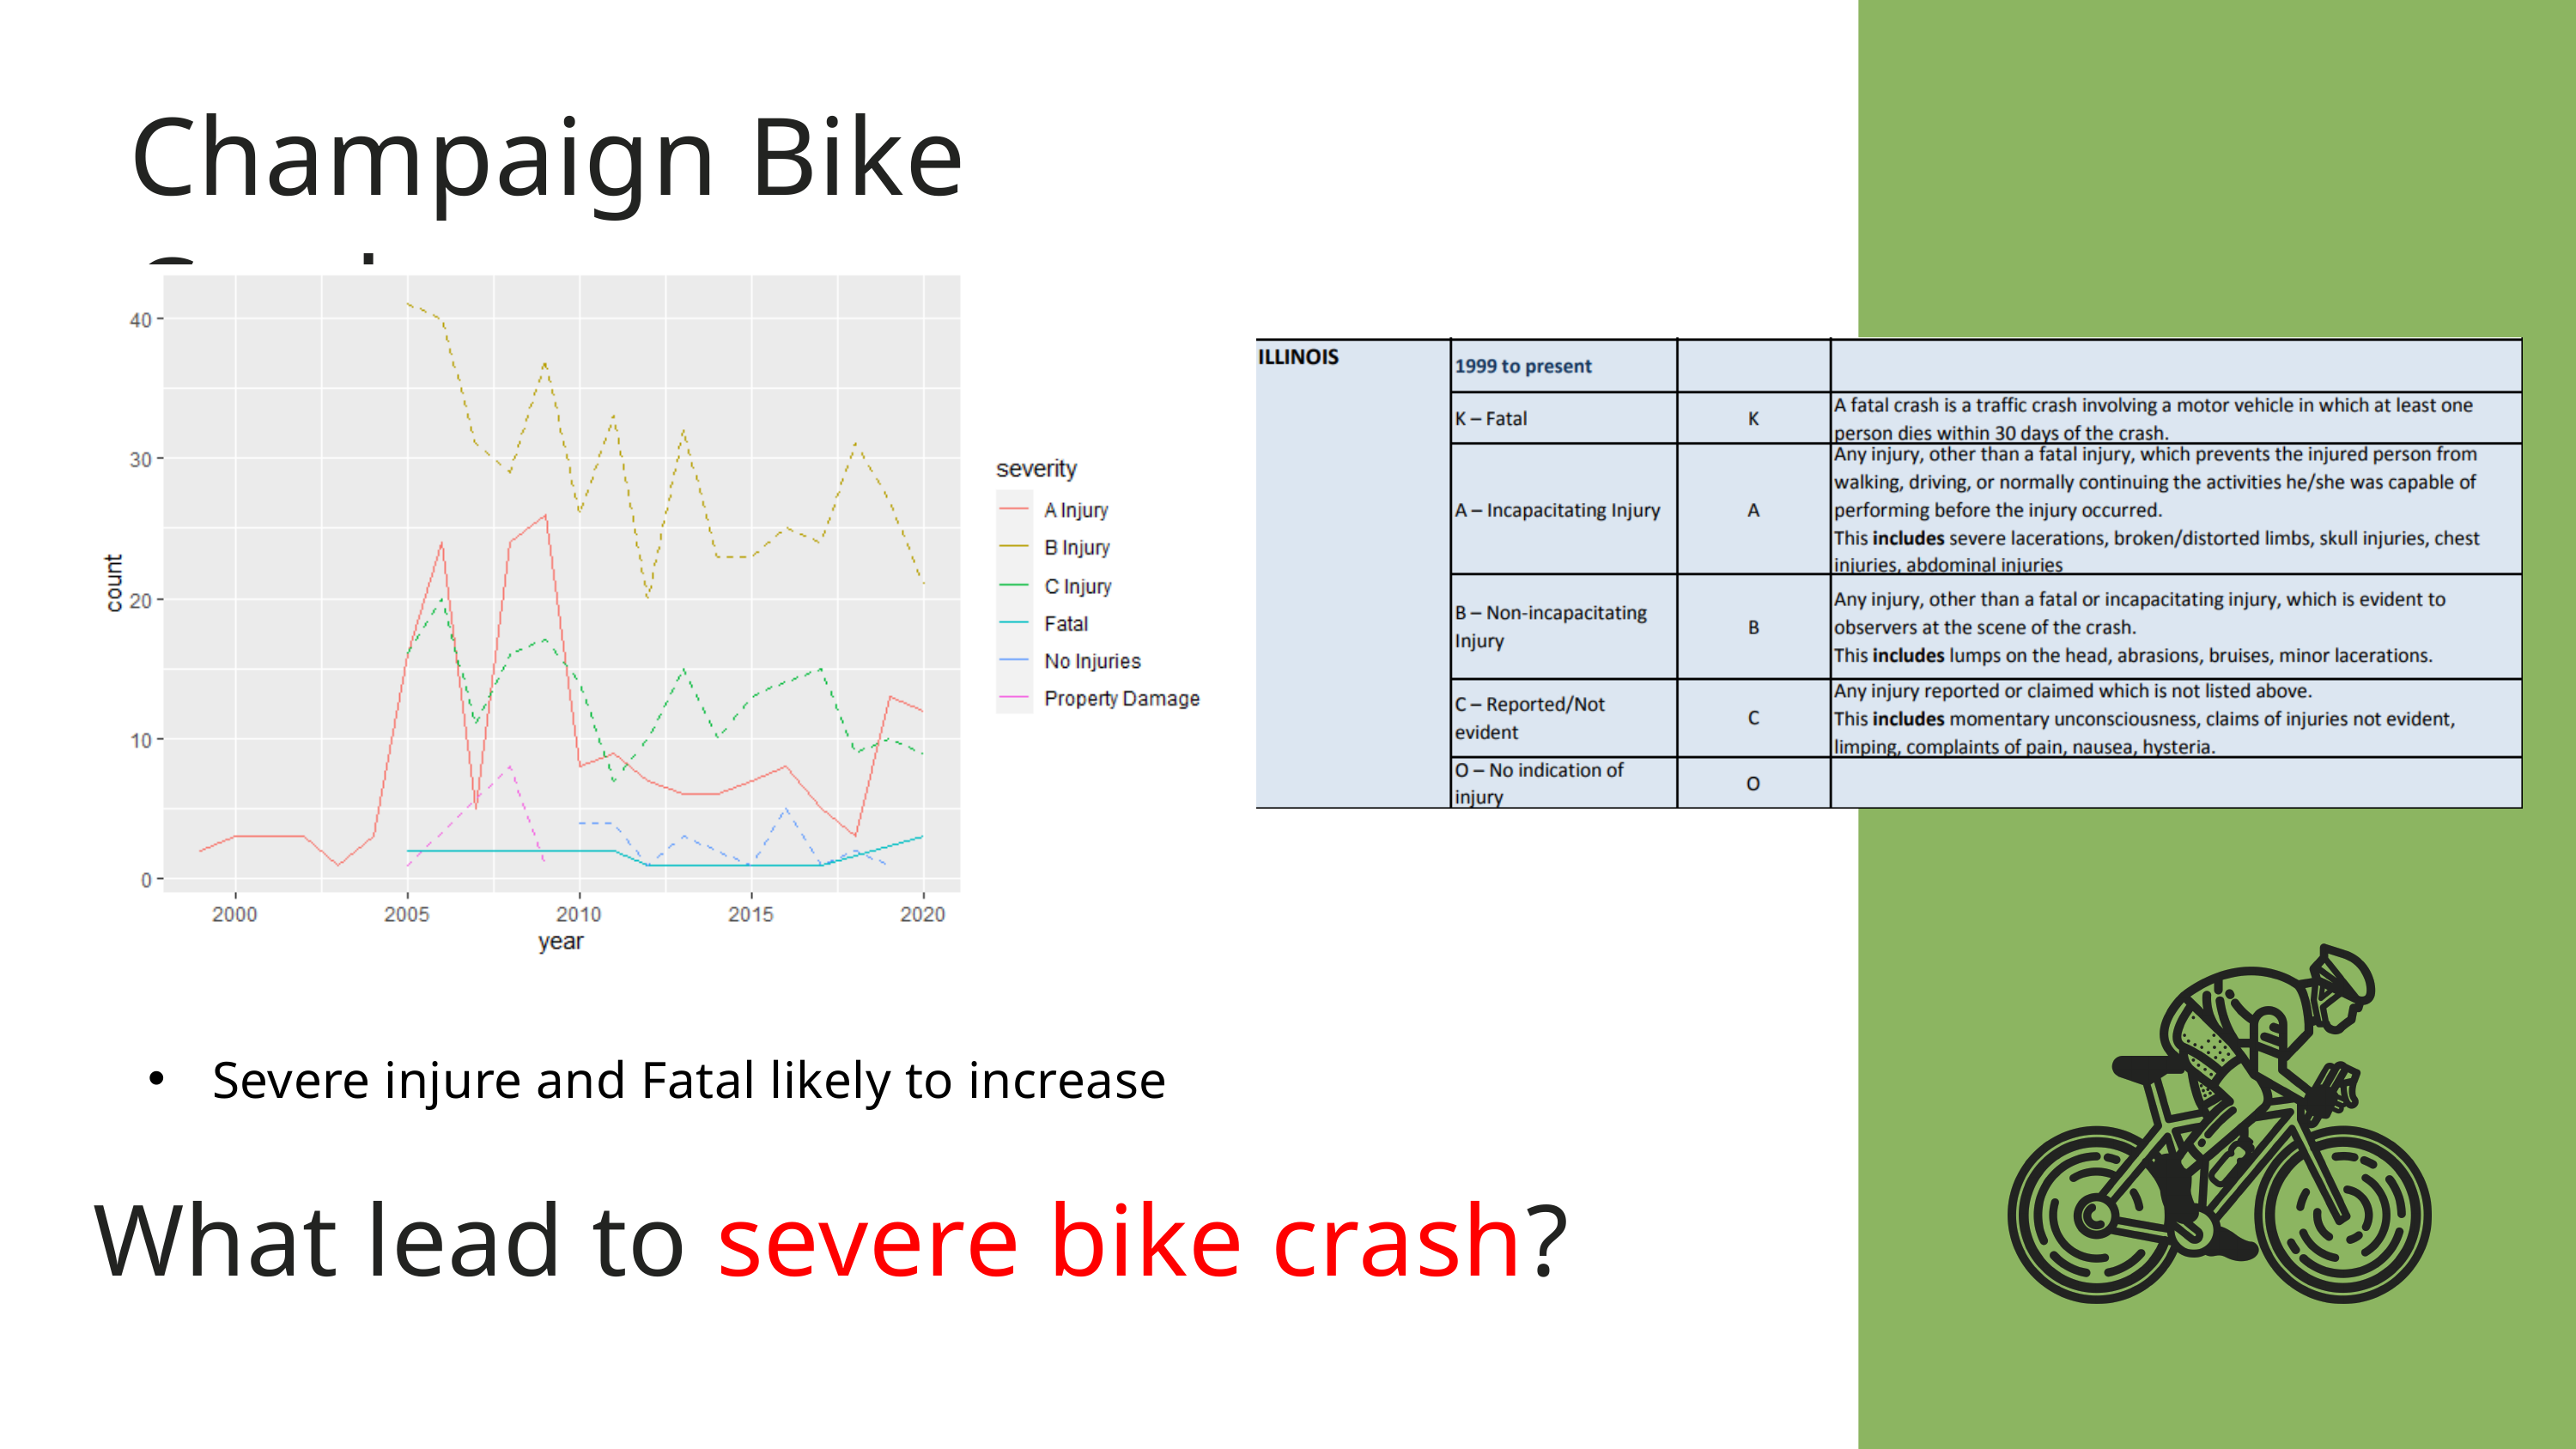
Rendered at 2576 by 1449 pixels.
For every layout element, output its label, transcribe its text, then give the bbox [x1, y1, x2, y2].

text_box Severe injure and Fatal likely to increase [148, 1033, 1351, 1167]
picture [2008, 943, 2432, 1304]
picture [1255, 337, 2524, 809]
text_box Champaign Bike Crash [128, 76, 1281, 356]
text_box What lead to severe bike crash? [93, 1167, 1890, 1295]
picture [88, 264, 1225, 967]
text_box [1858, 0, 2576, 1449]
